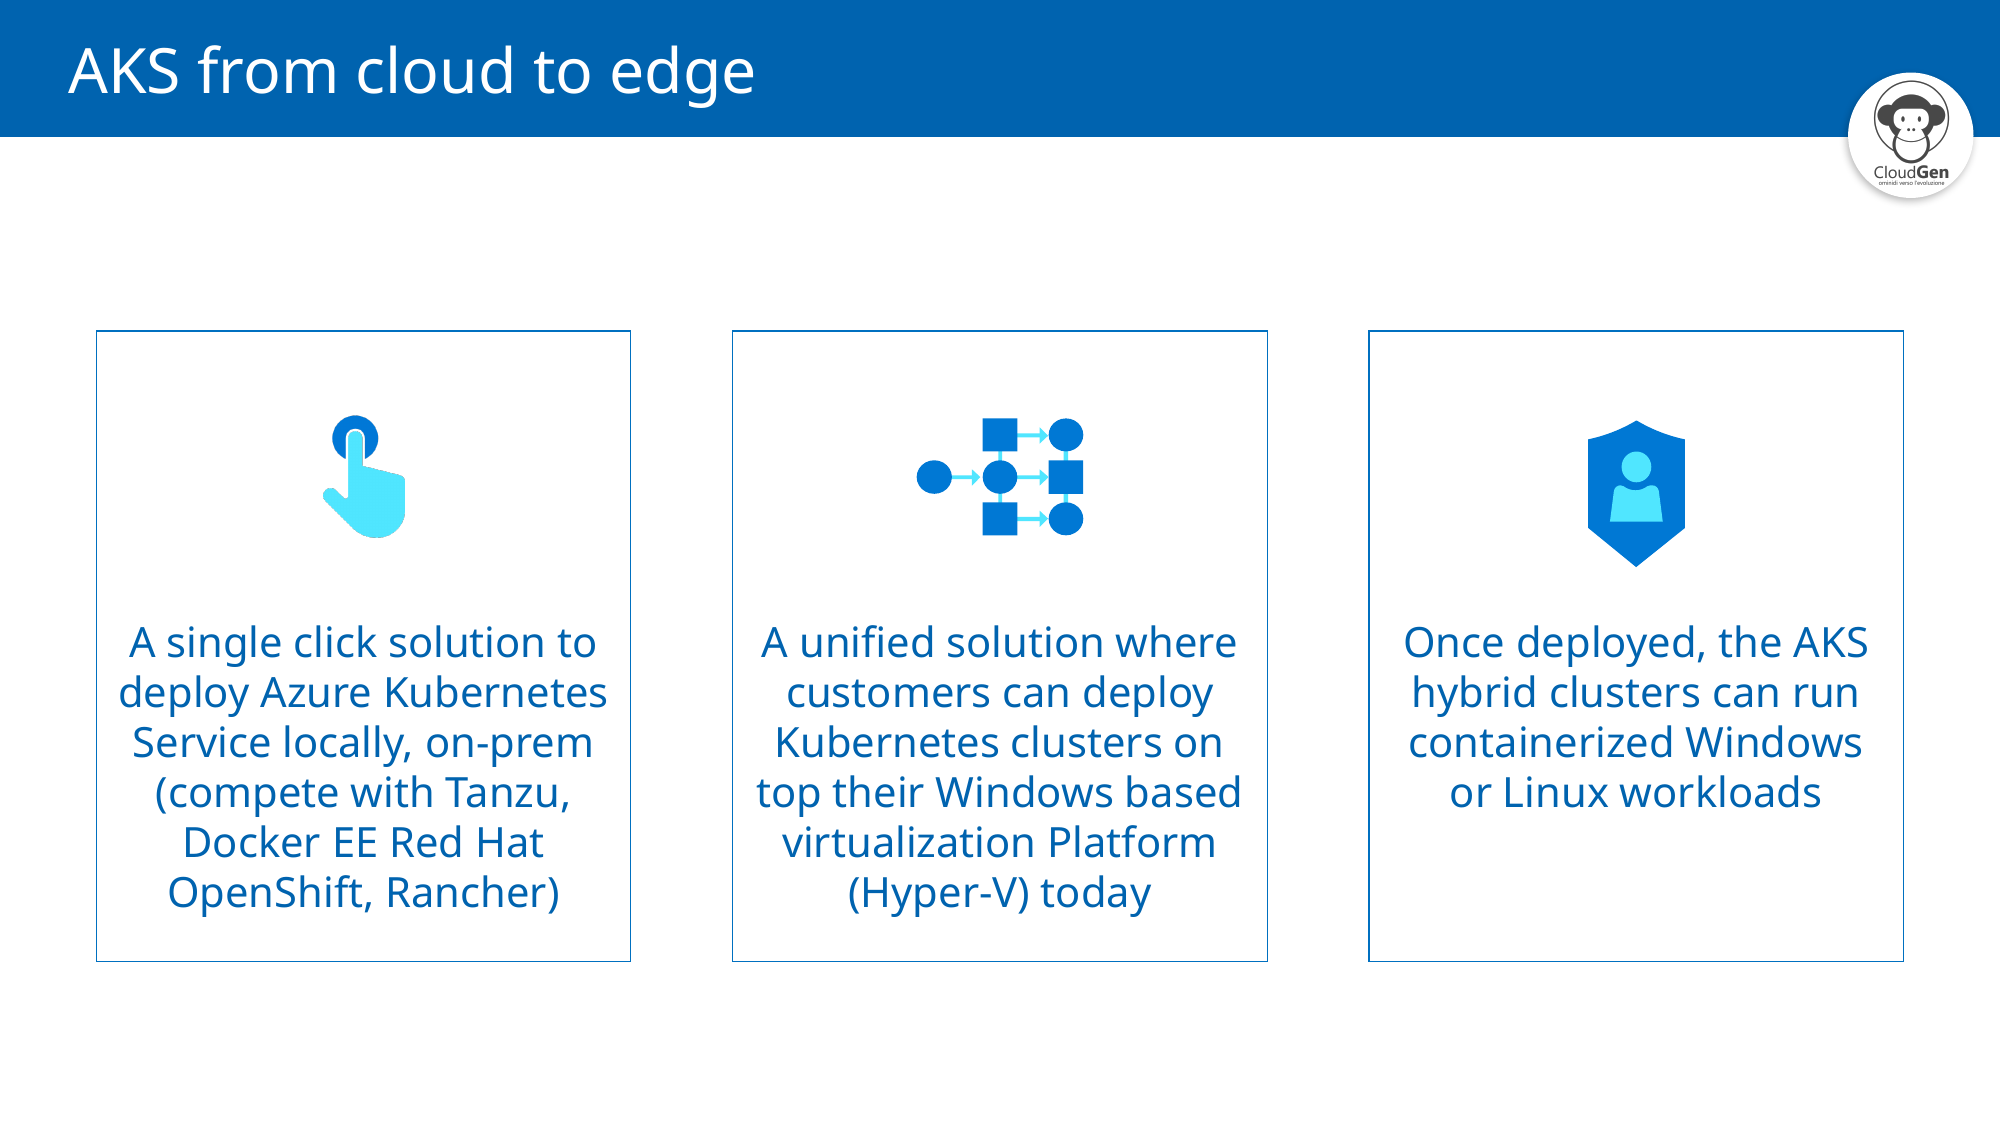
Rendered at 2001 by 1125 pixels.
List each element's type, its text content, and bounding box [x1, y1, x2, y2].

picture [322, 415, 405, 538]
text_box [1565, 420, 1708, 568]
title AKS from cloud to edge [53, 22, 1324, 126]
text_box A unified solution where customers can deploy Kubernetes clusters on top their Windows based virtualization Platform (Hyper-V) today [732, 330, 1268, 962]
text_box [916, 418, 1084, 536]
picture [1855, 75, 1967, 187]
text_box Once deployed, the AKS hybrid clusters can run containerized Windows or Linux workloads [1368, 330, 1904, 962]
text_box A single click solution to deploy Azure Kubernetes Service locally, on-prem (compete with Tanzu, Docker EE Red Hat OpenShift, Rancher) [96, 330, 631, 962]
